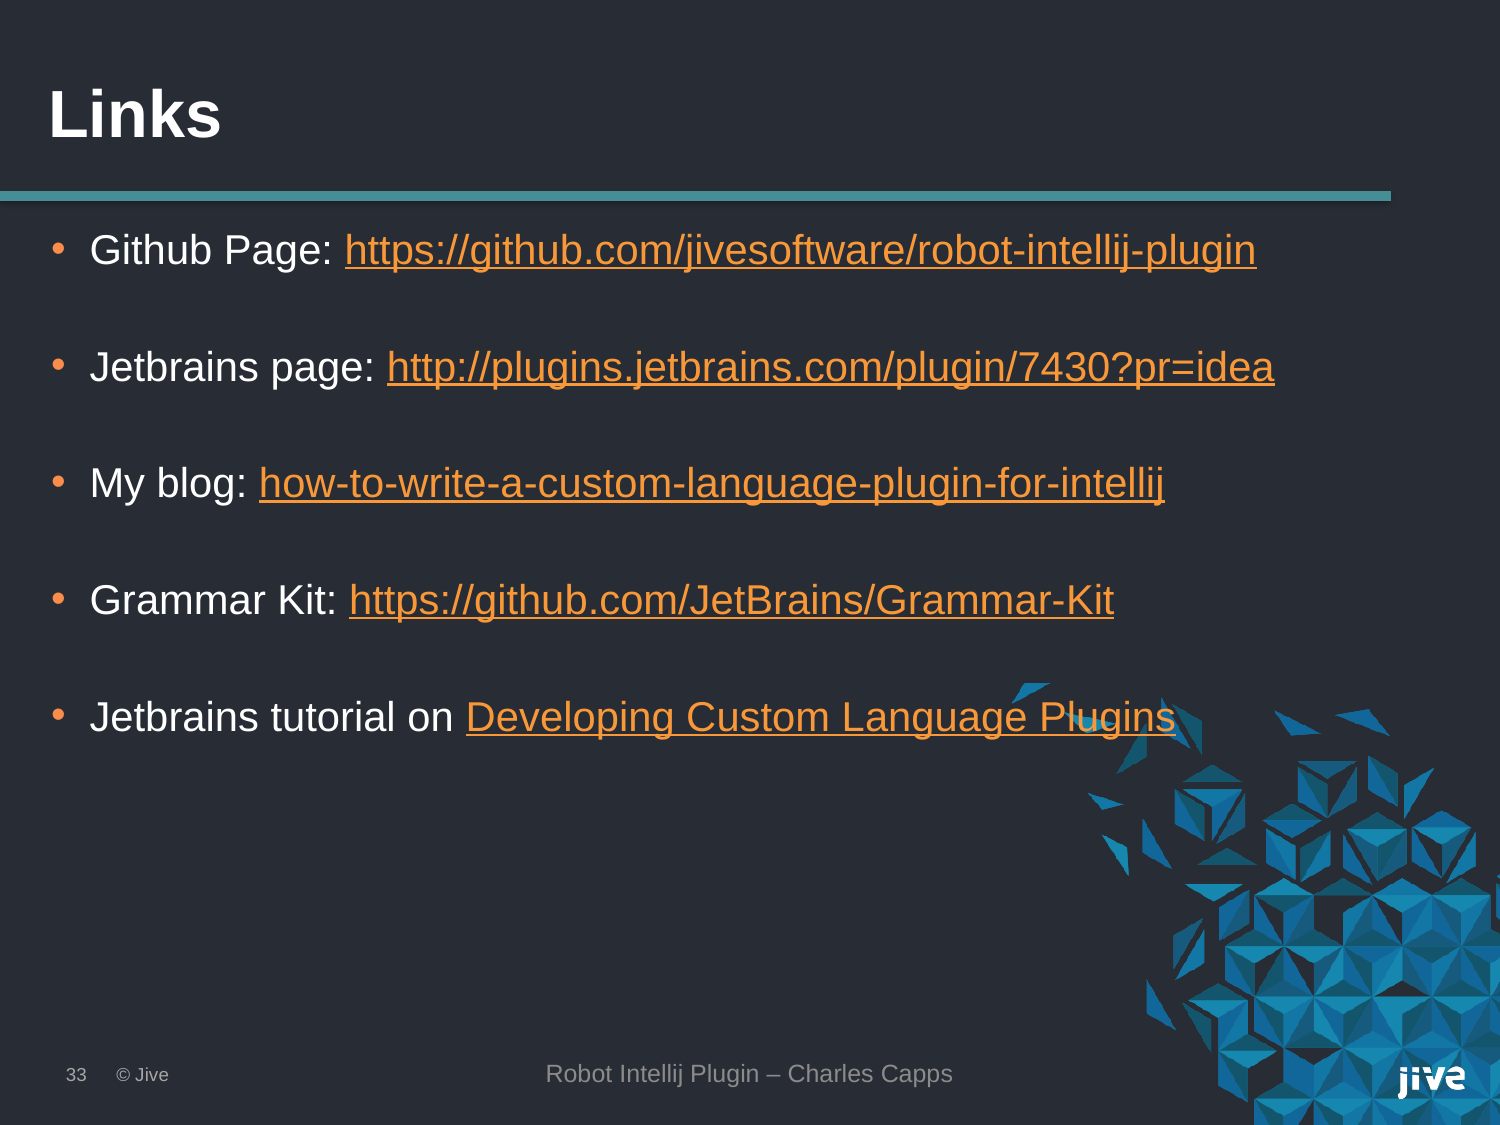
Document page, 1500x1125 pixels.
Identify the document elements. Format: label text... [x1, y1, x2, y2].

footer Robot Intellij Plugin – Charles Capps [512, 1042, 988, 1103]
title Links [33, 26, 1425, 196]
list Github Page: https://github.com/jivesoftware/robot-intellij-plugin Jetbrains page: http://plugins.jetbrains.com/plugin/7430?pr=idea My blog: how-to-write-a-custom-language-plugin-for-intellij Grammar Kit: https://github.com/JetBrains/Grammar-Kit Jetbrains tutorial on Developing Custom Language Plugins [36, 222, 1394, 993]
